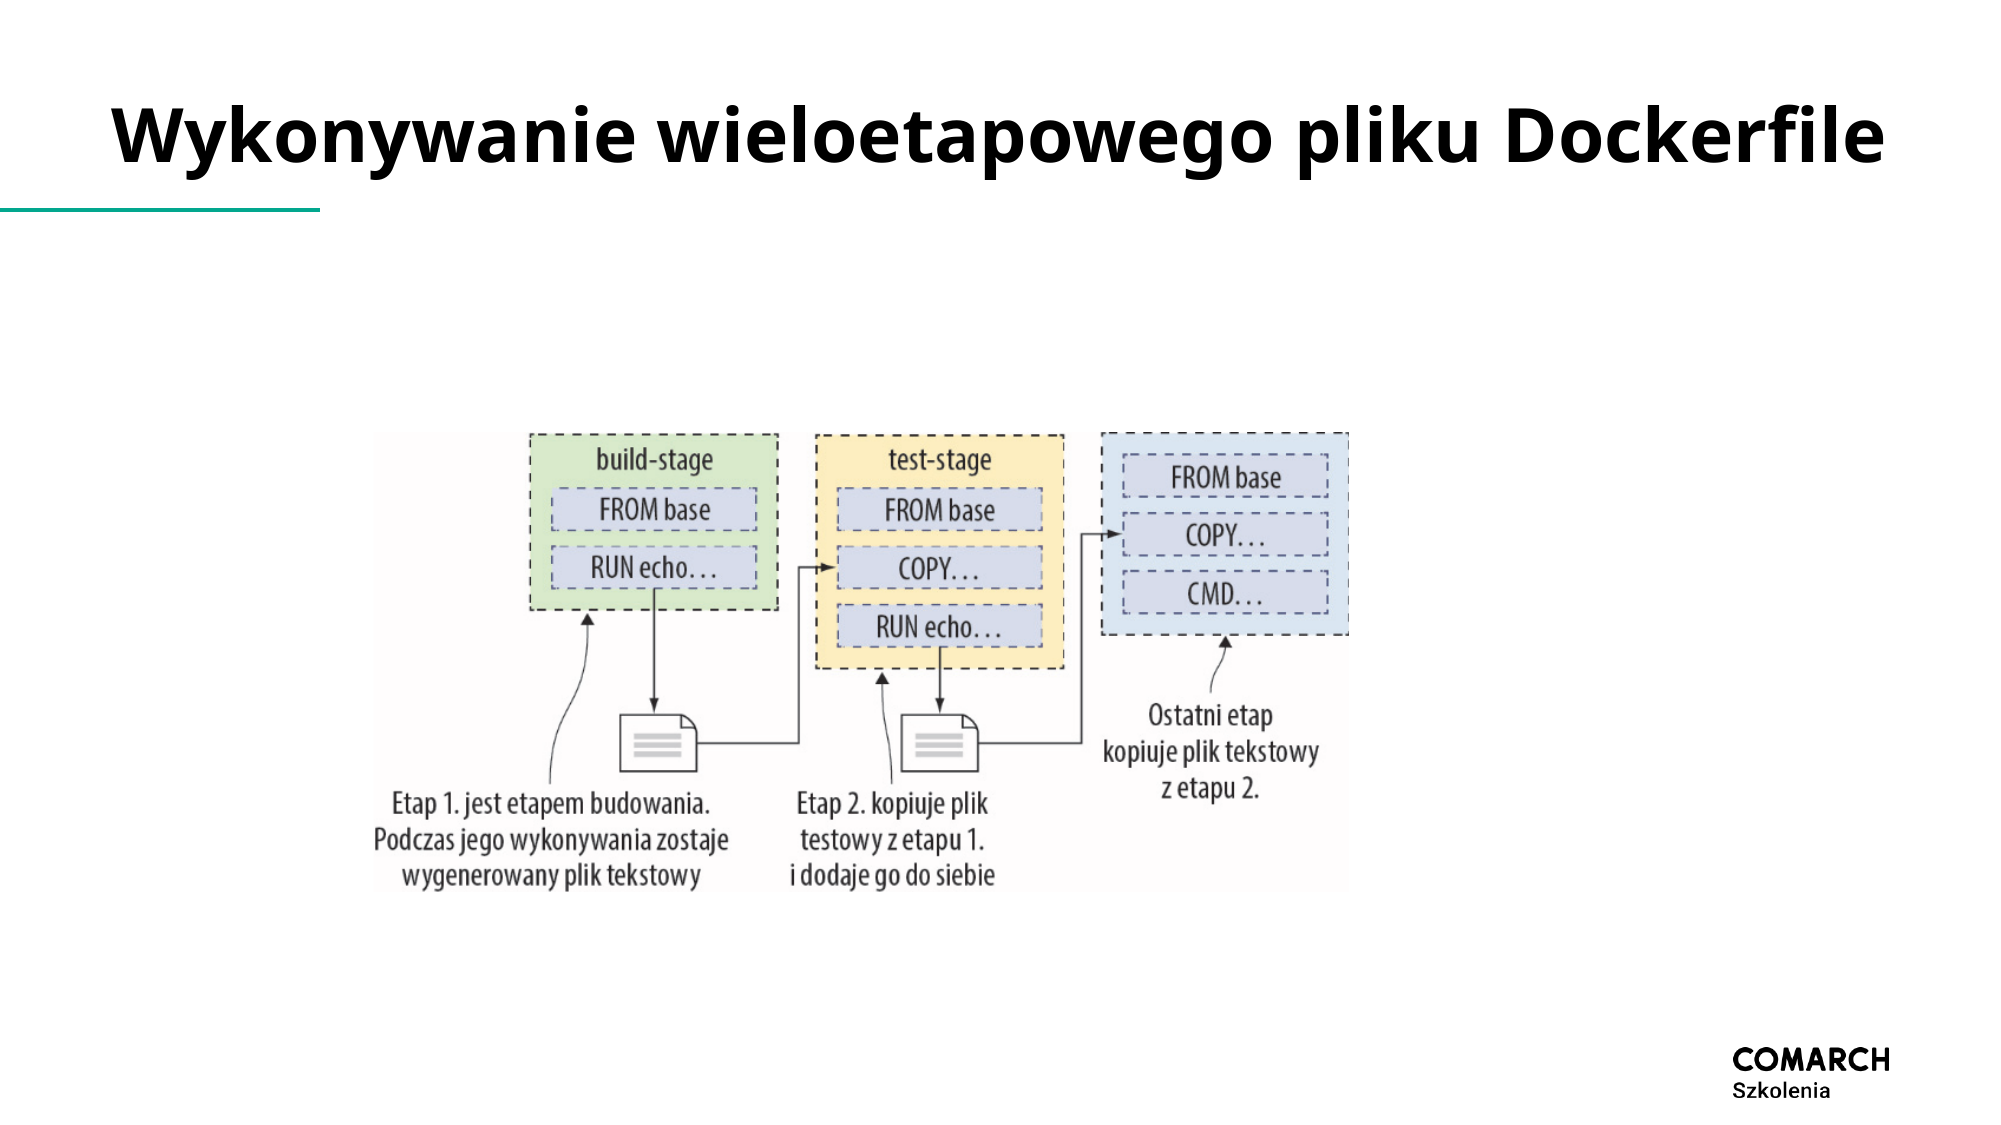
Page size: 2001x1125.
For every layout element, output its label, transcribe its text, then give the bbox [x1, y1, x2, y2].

picture [1733, 1047, 1889, 1098]
title Wykonywanie wieloetapowego pliku Dockerfile [111, 0, 1889, 185]
picture [373, 432, 1349, 892]
